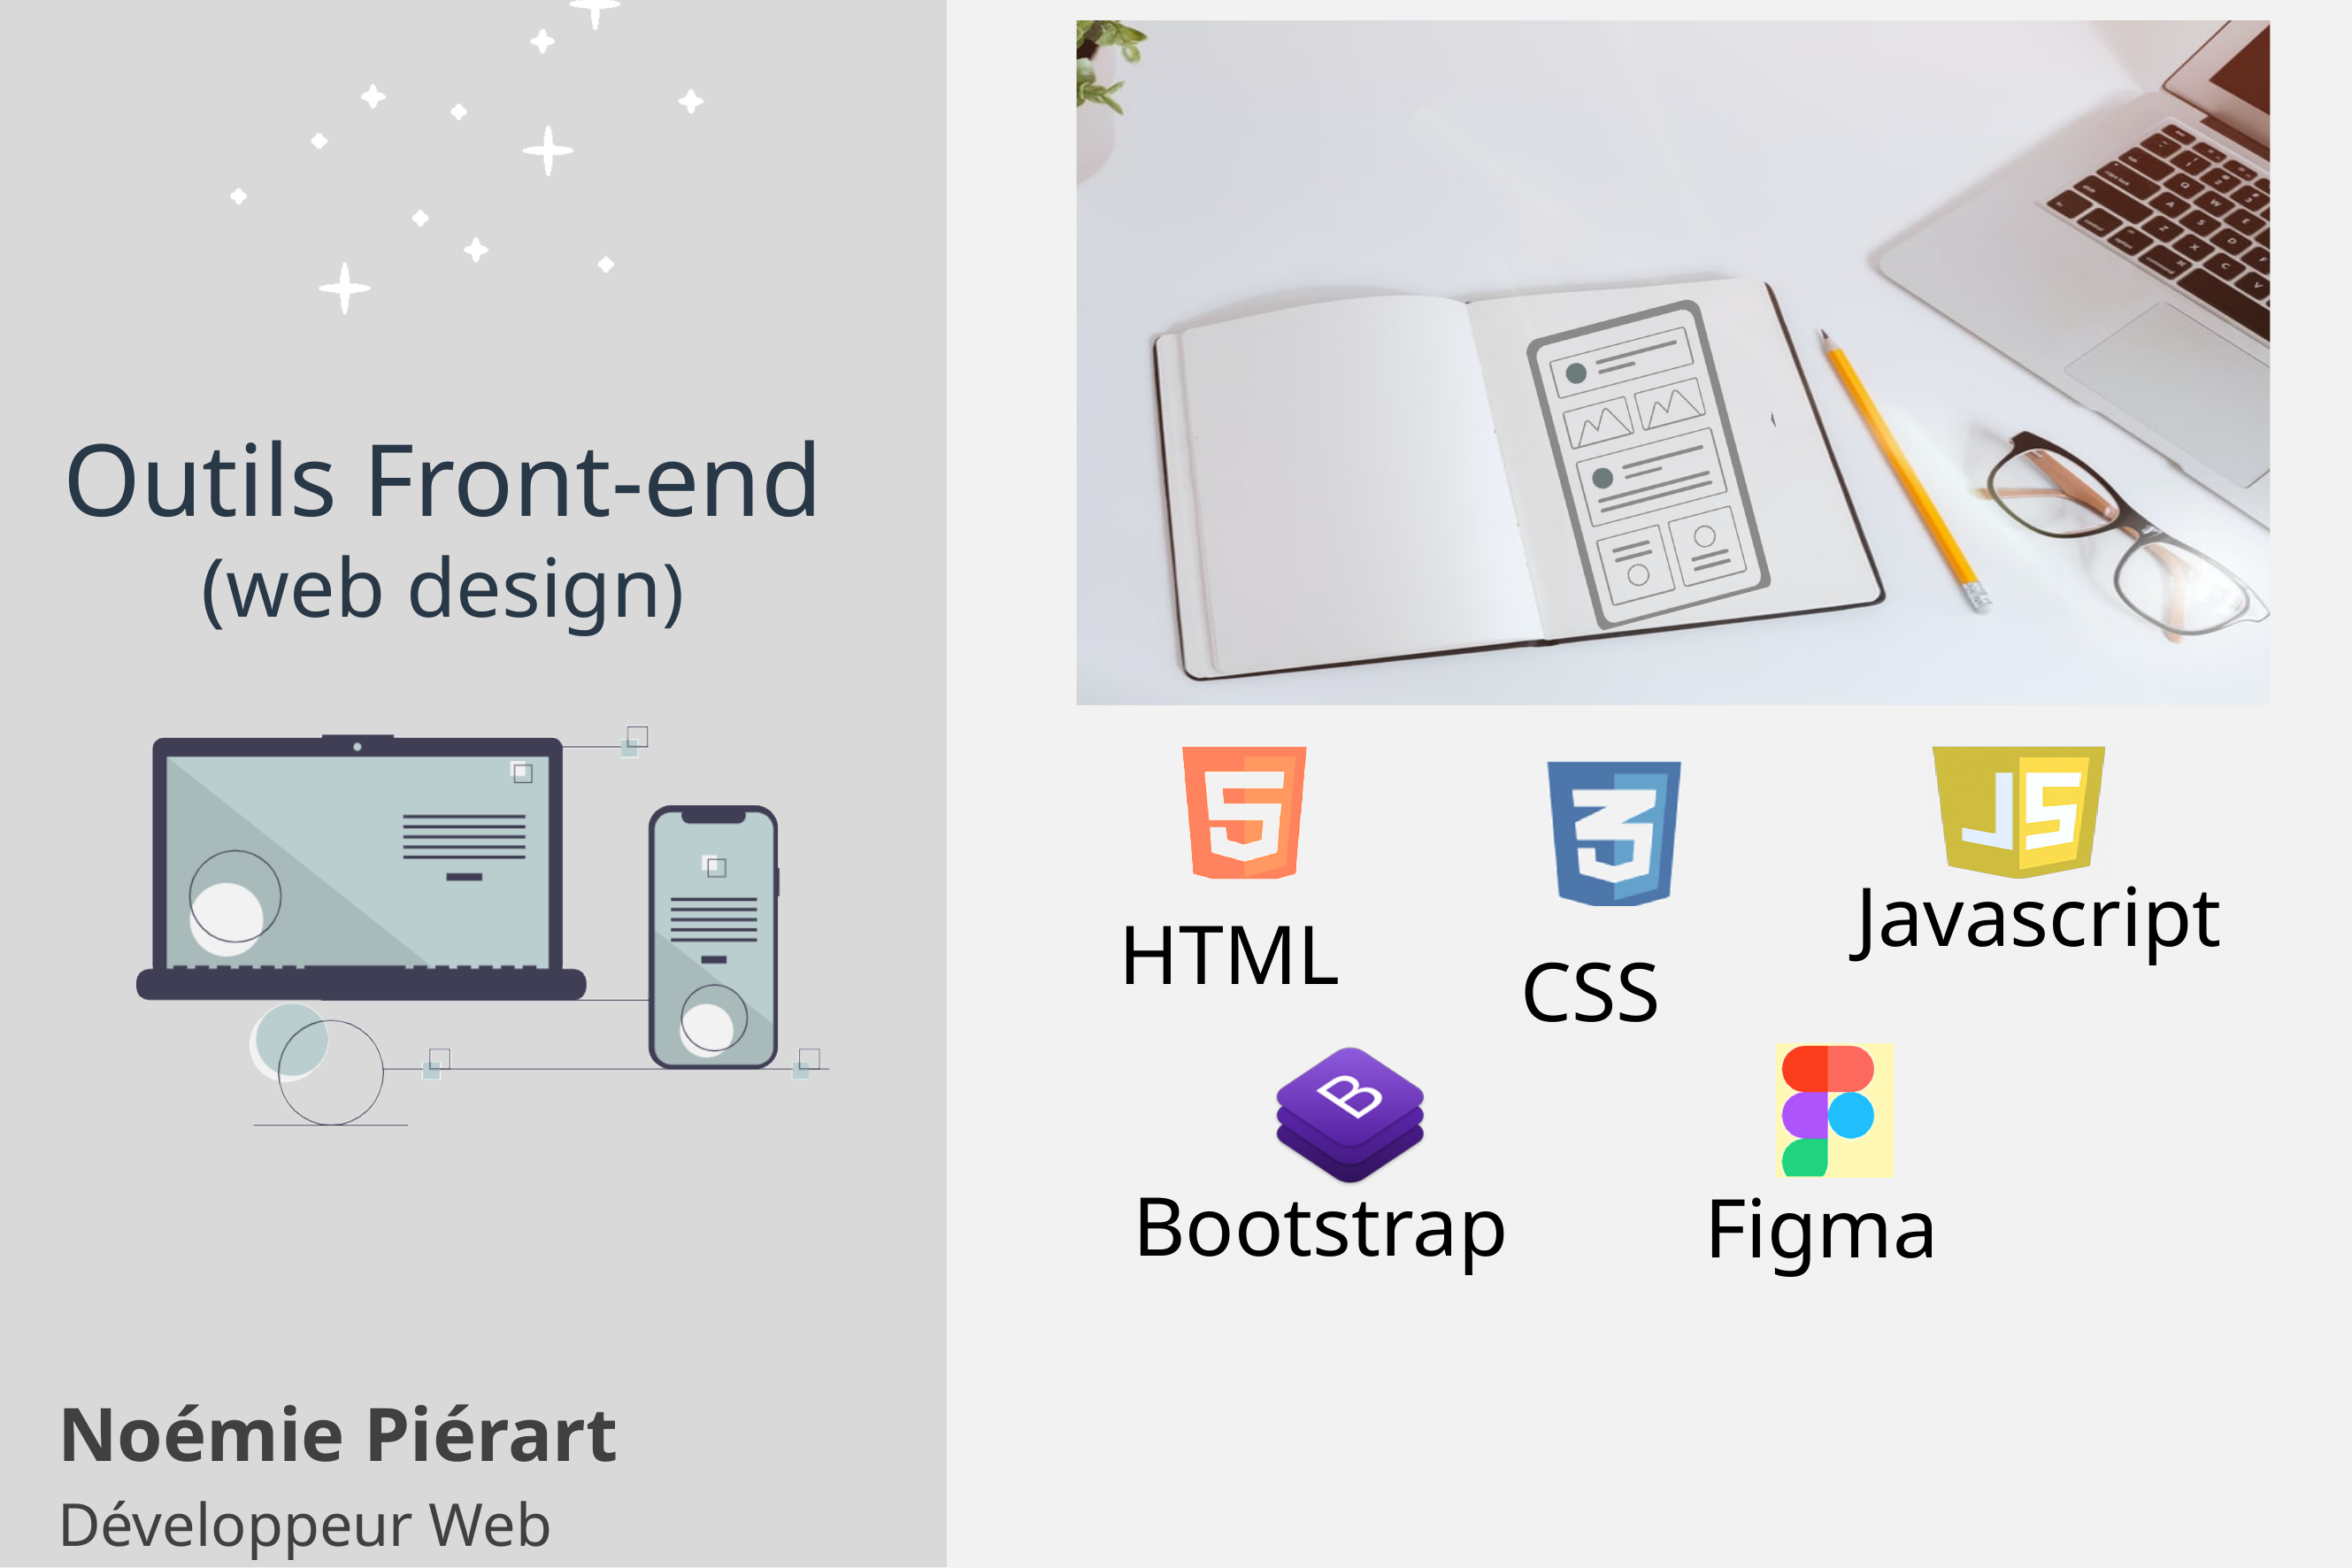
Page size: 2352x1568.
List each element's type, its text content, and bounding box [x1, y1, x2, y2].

text_box Outils Front-end (web design) [0, 369, 887, 680]
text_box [1076, 1043, 1565, 1280]
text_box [1482, 761, 1720, 1046]
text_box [1077, 747, 1403, 1009]
picture [1076, 20, 2271, 705]
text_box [1772, 743, 2305, 971]
picture [282, 0, 689, 414]
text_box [1648, 1043, 1996, 1282]
picture [126, 665, 849, 1151]
